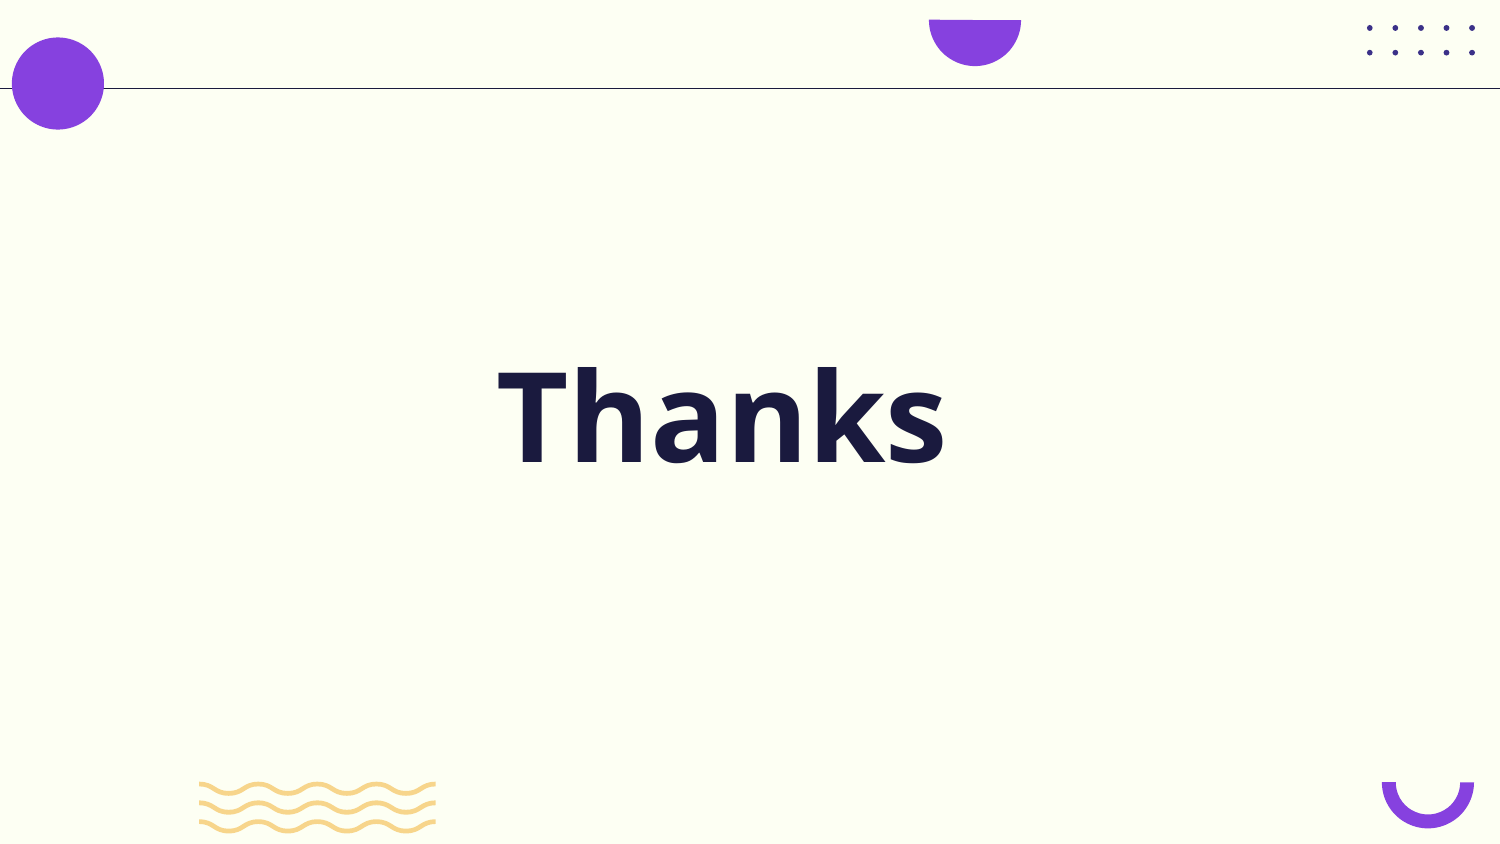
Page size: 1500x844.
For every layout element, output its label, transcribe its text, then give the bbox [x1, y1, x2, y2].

title Thanks [74, 321, 1338, 416]
